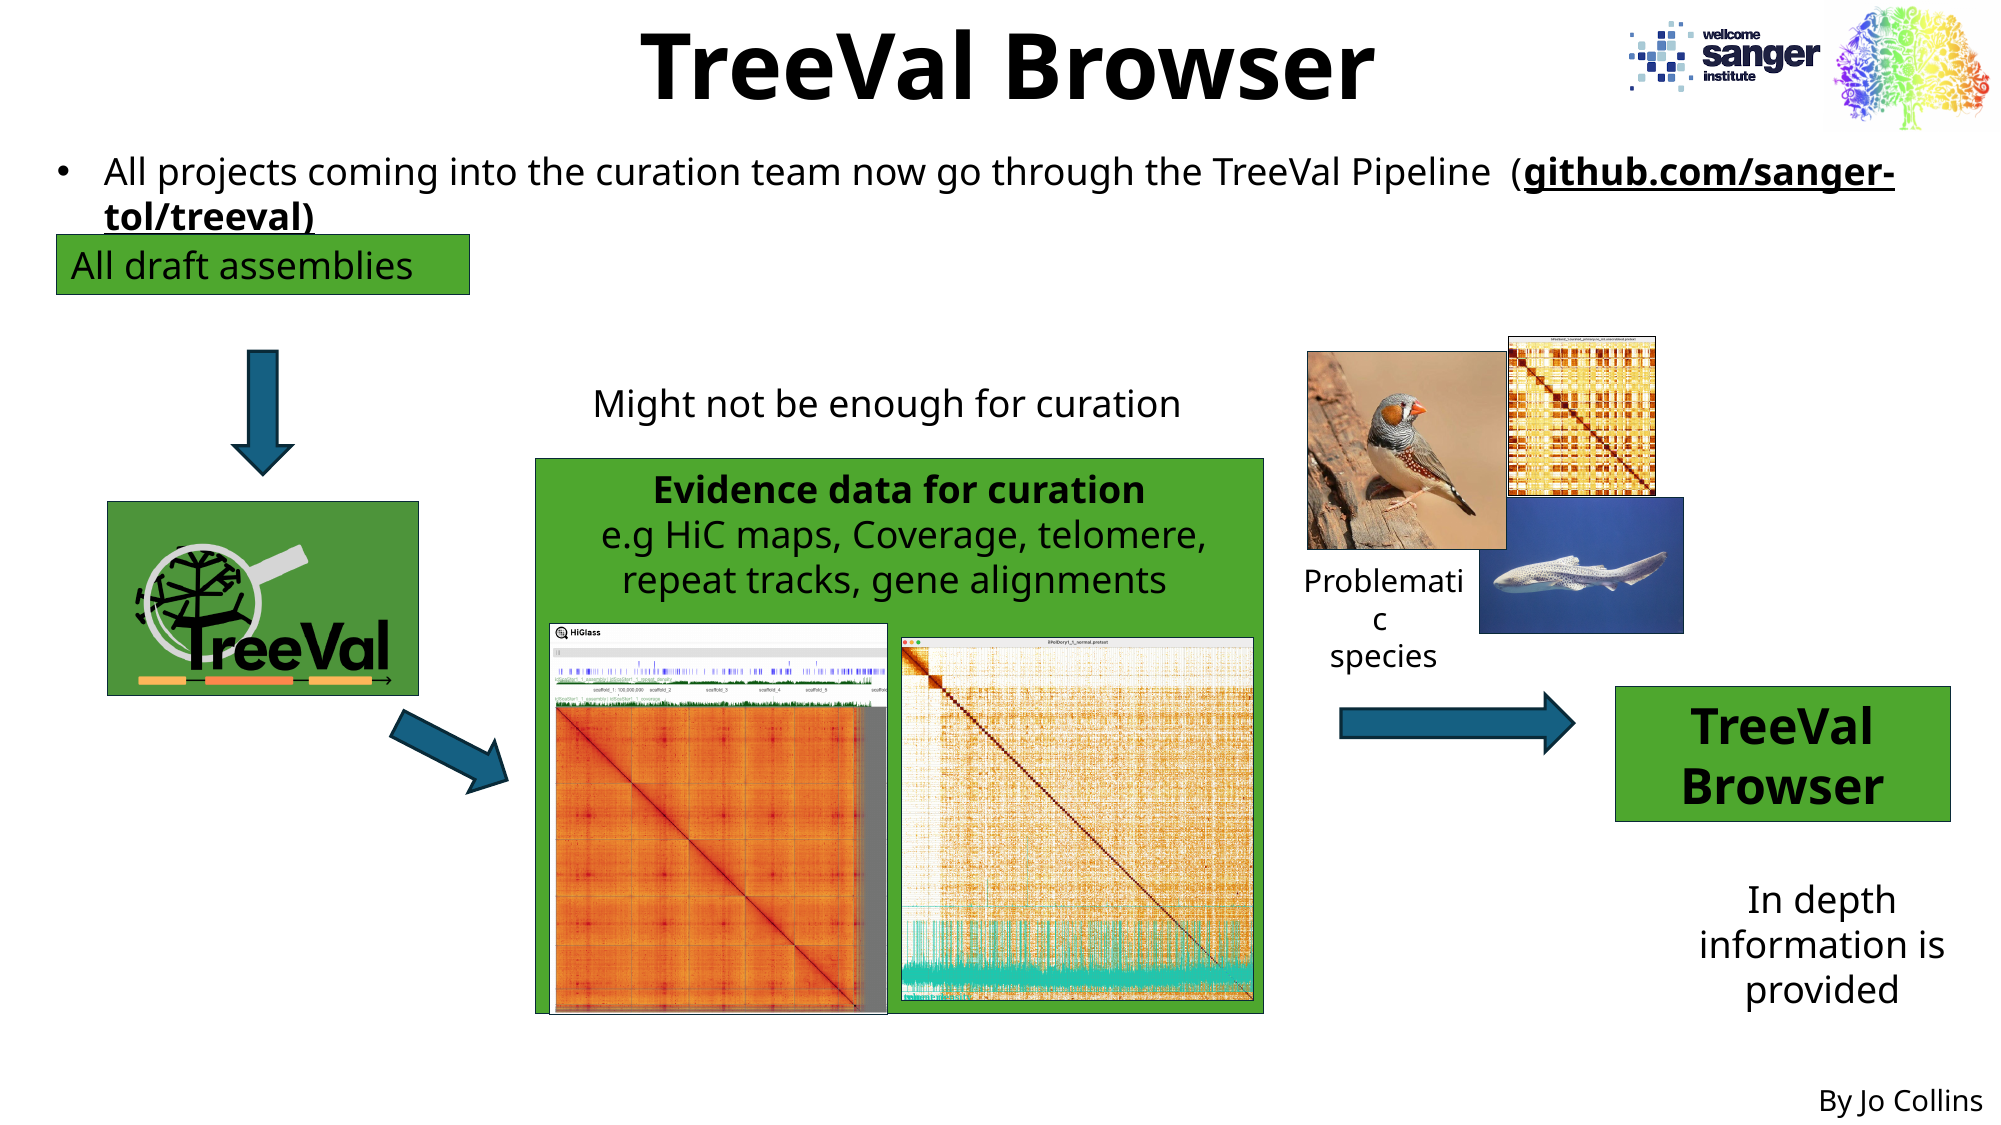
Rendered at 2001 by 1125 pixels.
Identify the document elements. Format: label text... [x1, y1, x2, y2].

text_box All projects coming into the curation team now go through the TreeVal Pipeline (github.com/sanger-tol/treeval) [42, 140, 1991, 245]
text_box In depth information is provided [1654, 868, 1991, 1019]
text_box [1624, 0, 2000, 133]
text_box Might not be enough for curation [577, 372, 1198, 433]
title TreeVal Browser [624, 0, 1449, 140]
text_box By Jo Collins [1803, 1074, 1999, 1125]
picture [901, 636, 1255, 1001]
picture [1307, 335, 1685, 634]
text_box [230, 349, 296, 477]
text_box Evidence data for curation e.g HiC maps, Coverage, telomere, repeat tracks, gene alignments [535, 458, 1264, 1014]
text_box [388, 708, 509, 795]
picture [549, 622, 888, 1015]
text_box All draft assemblies [56, 234, 470, 295]
text_box Problematic species [1284, 554, 1484, 682]
picture [106, 500, 419, 696]
text_box TreeVal Browser [1615, 686, 1951, 822]
text_box [1339, 690, 1577, 756]
text_box [1479, 557, 1901, 725]
